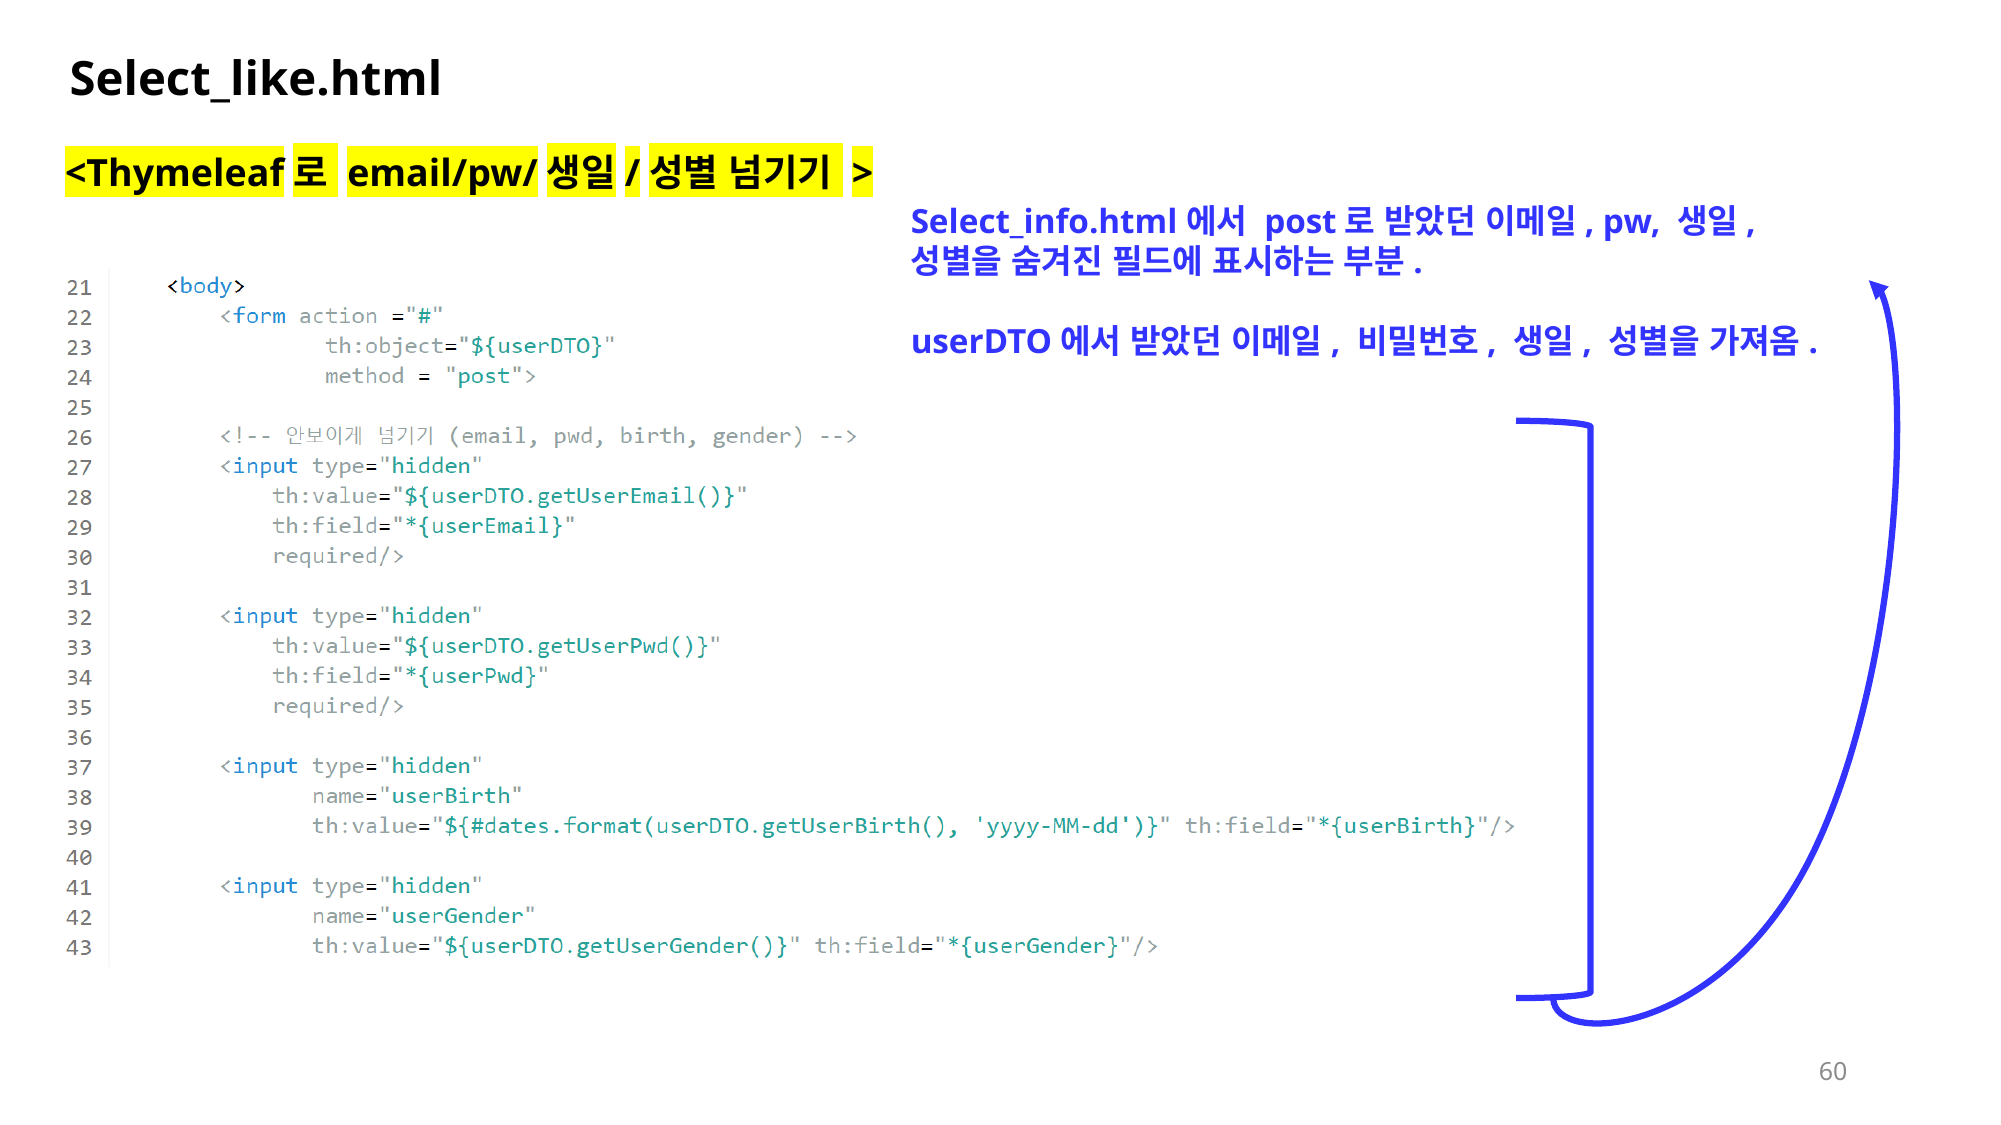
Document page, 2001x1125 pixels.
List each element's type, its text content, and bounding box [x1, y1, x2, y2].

text_box Select_info.html에서 post로 받았던 이메일, pw, 생일, 성별을 숨겨진 필드에 표시하는 부분. userDTO에서 받았던 이메일, 비밀번호, 생일, 성별을 가져옴. [896, 192, 1869, 368]
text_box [1590, 281, 1869, 710]
picture [54, 269, 1532, 967]
text_box [1516, 420, 1592, 999]
title Select_like.html [54, 30, 504, 130]
text_box <Thymeleaf로 email/pw/생일/성별 넘기기 > [50, 141, 889, 201]
slide_number 60 [1412, 1042, 1863, 1103]
